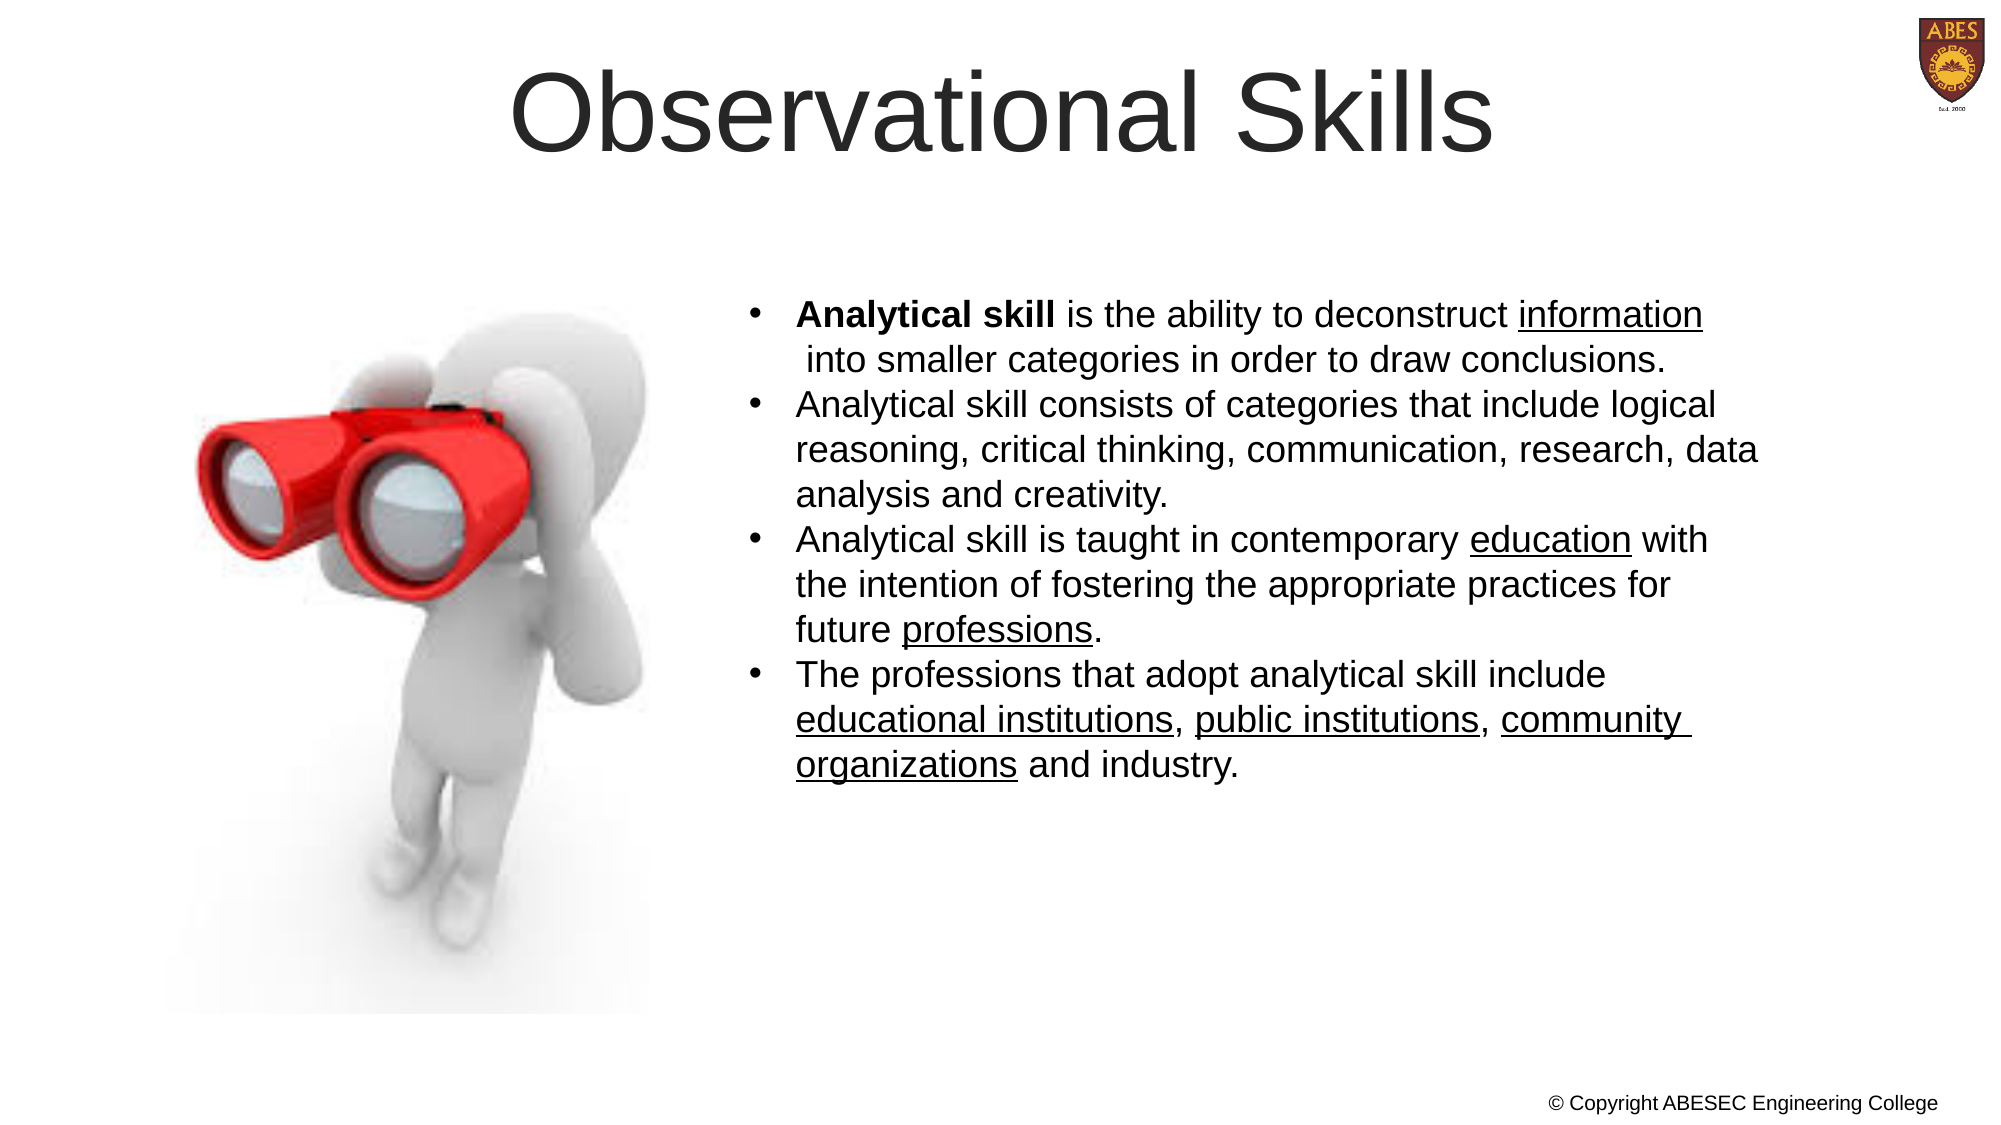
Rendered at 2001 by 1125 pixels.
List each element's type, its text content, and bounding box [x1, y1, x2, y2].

picture [124, 254, 650, 1014]
text_box Analytical skill is the ability to deconstruct information into smaller categories in order to draw conclusions. Analytical skill consists of categories that include logical reasoning, critical thinking, communication, research, data analysis and creativity. Analytical skill is taught in contemporary education with the intention of fostering the appropriate practices for future professions. The professions that adopt analytical skill include educational institutions, public institutions, community organizations and industry. [733, 282, 1787, 883]
picture [1918, 16, 1985, 111]
list Observational Skills [53, 55, 1952, 175]
